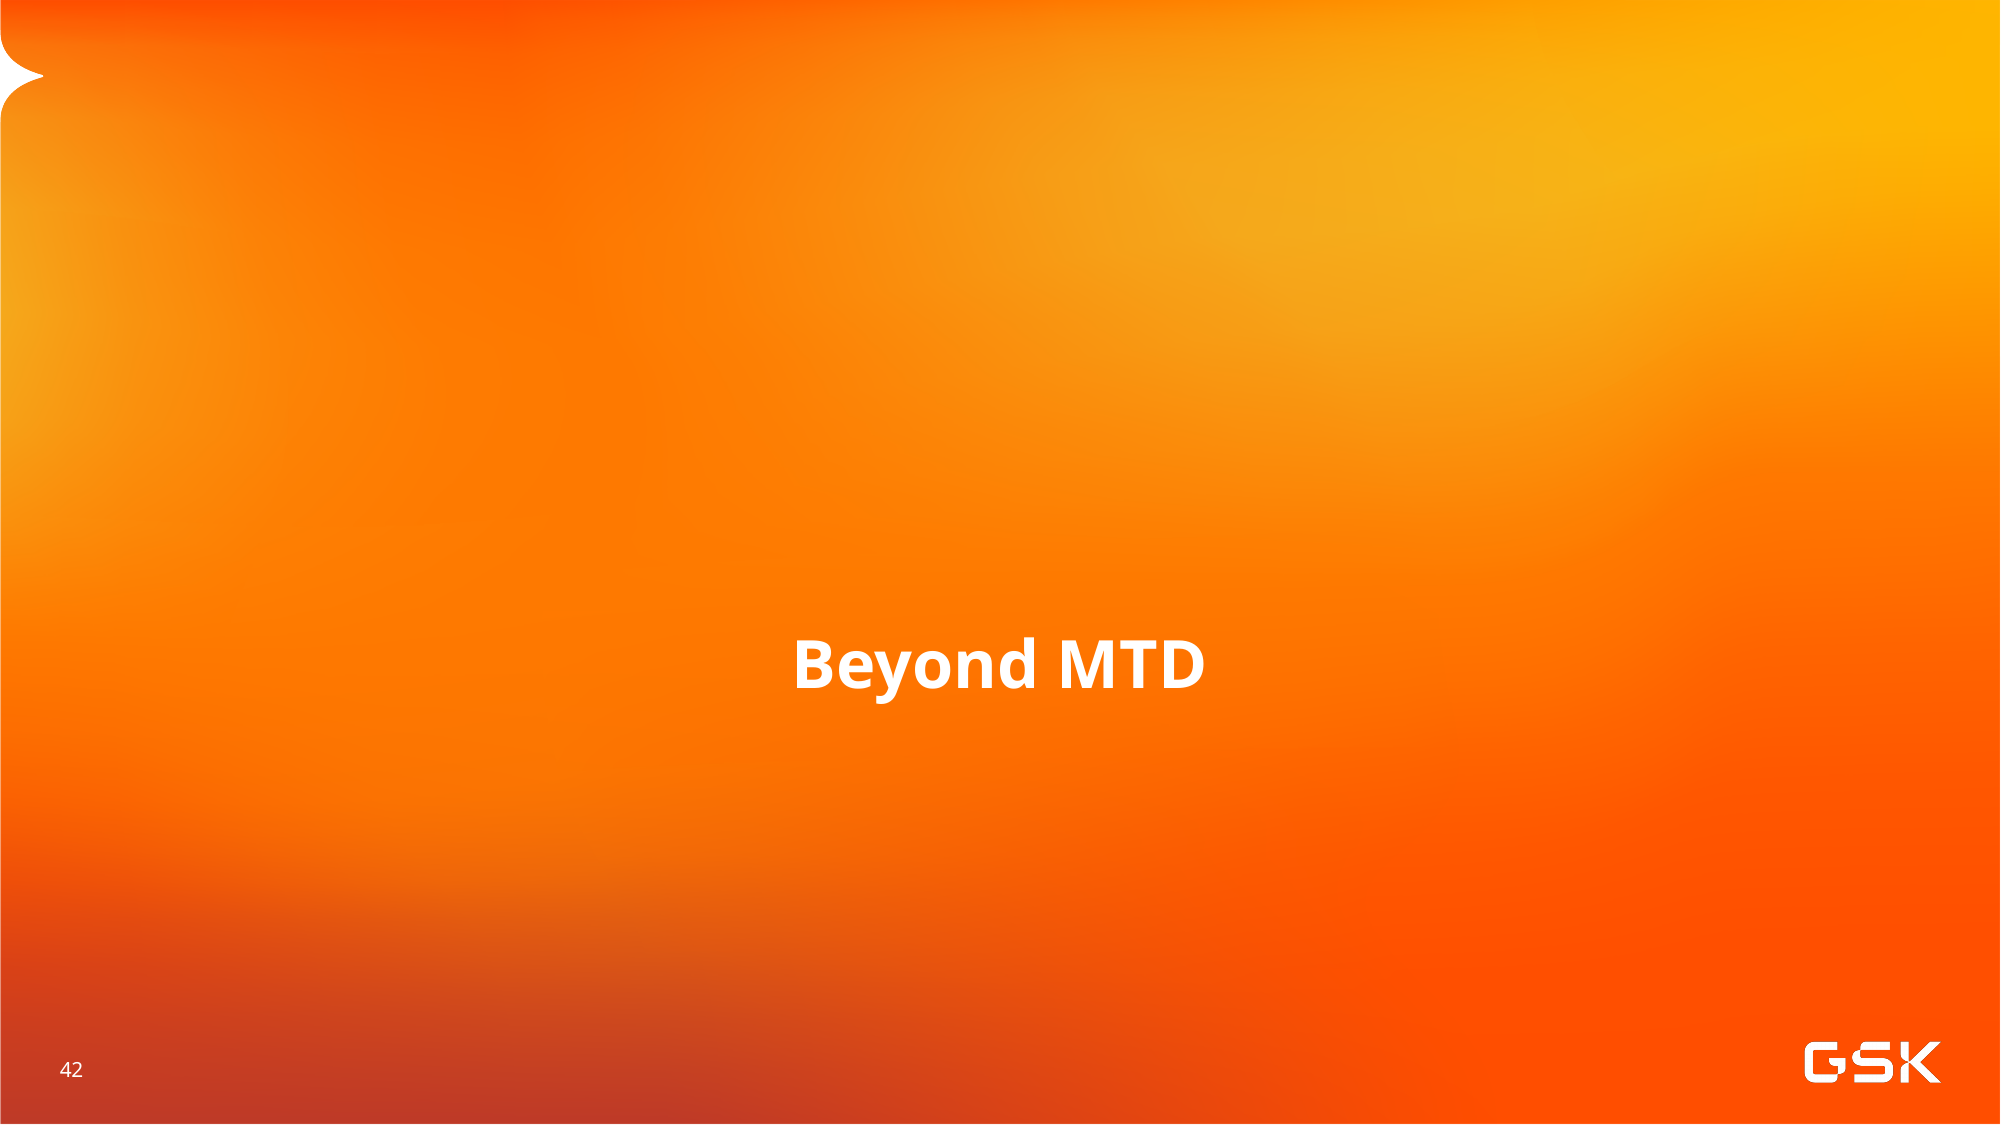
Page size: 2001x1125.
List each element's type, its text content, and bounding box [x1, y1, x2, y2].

text_box Beyond MTD [85, 509, 1915, 702]
slide_number 42 [59, 1040, 149, 1085]
picture [0, 0, 2001, 1125]
